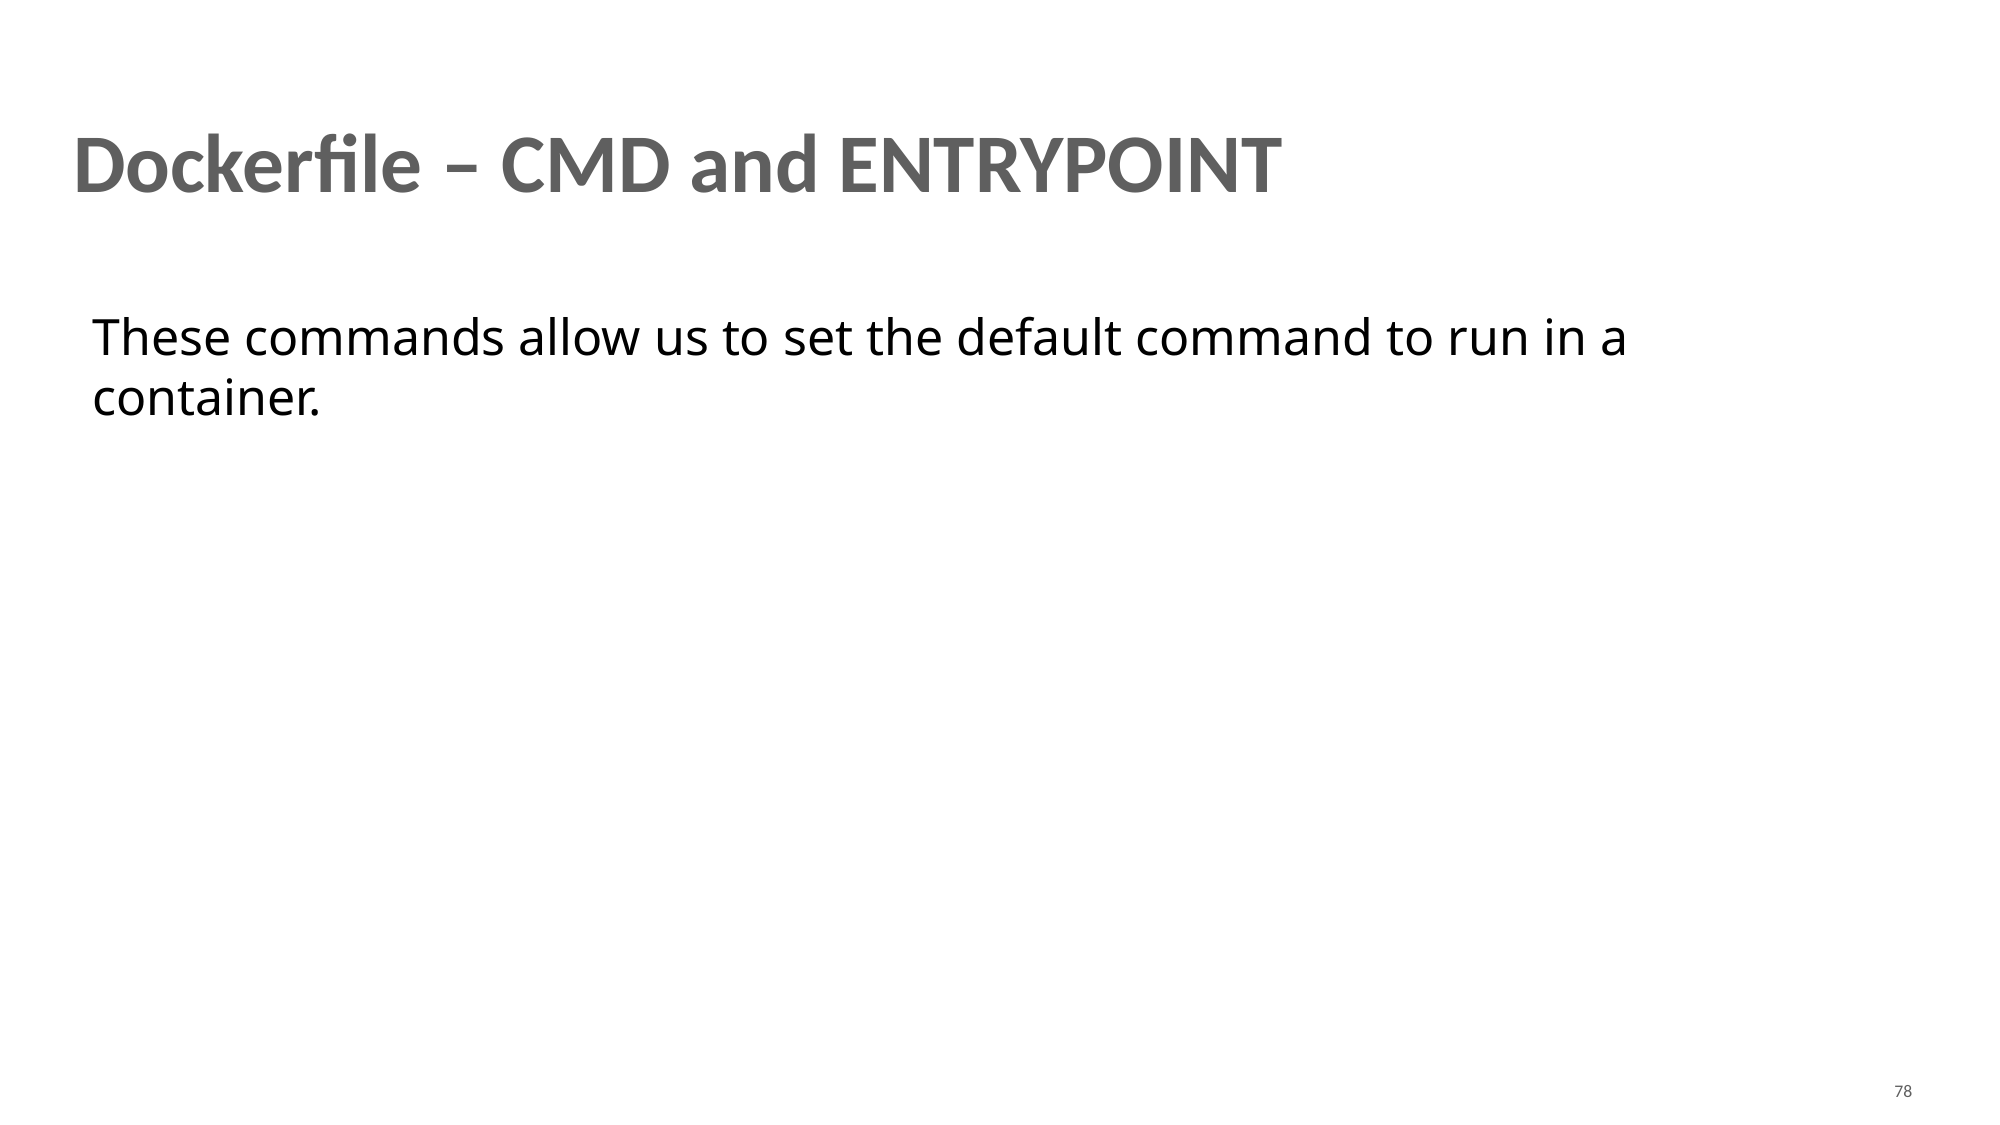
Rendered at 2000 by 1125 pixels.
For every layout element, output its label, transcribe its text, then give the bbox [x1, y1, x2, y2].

slide_number 78 [1849, 1075, 1913, 1106]
title Dockerfile – CMD and ENTRYPOINT [73, 62, 1562, 209]
text_box These commands allow us to set the default command to run in a container. [77, 298, 1879, 433]
